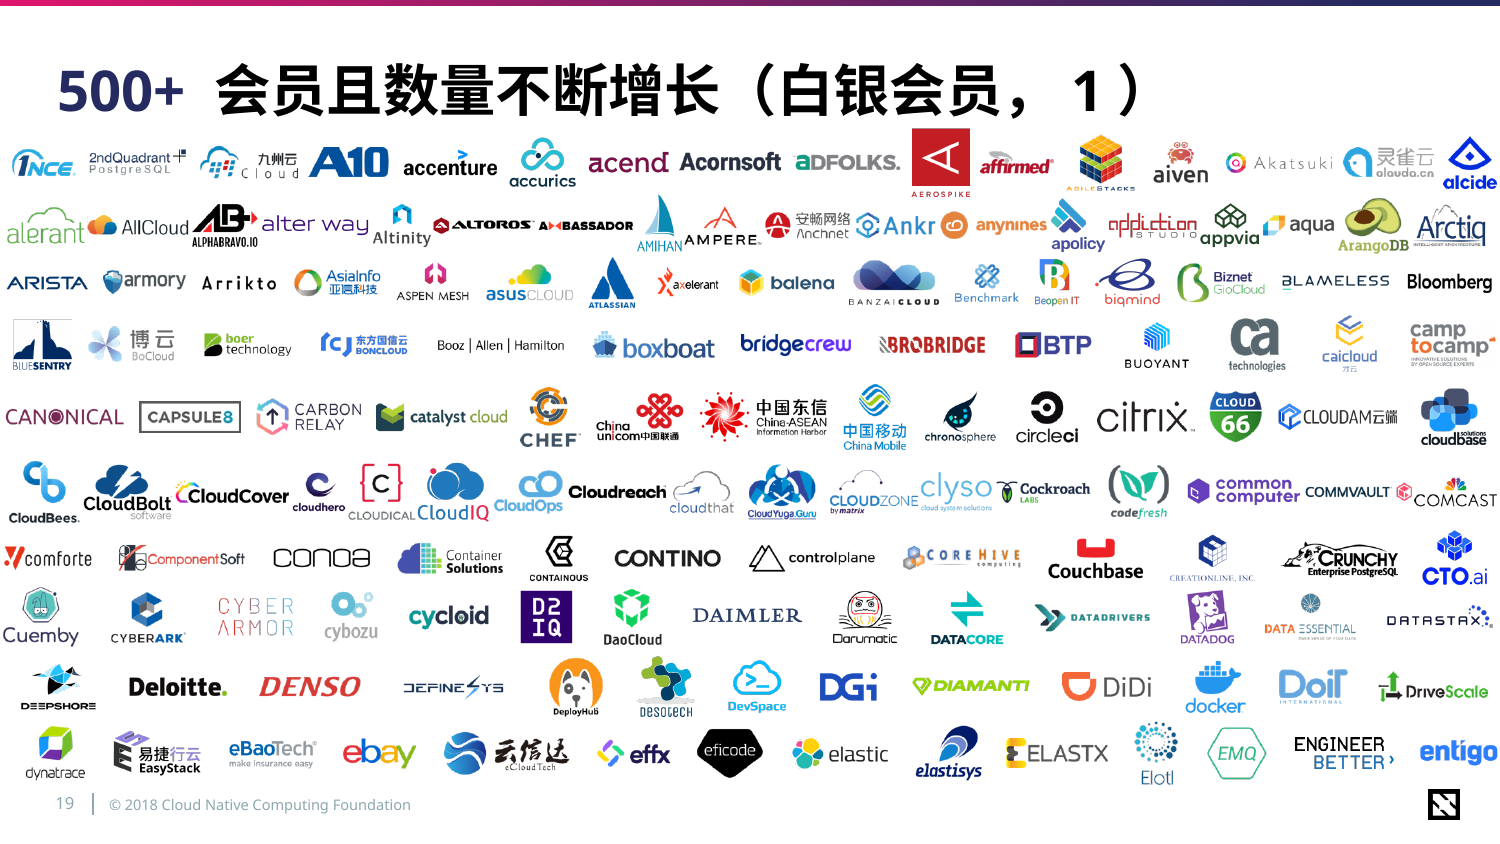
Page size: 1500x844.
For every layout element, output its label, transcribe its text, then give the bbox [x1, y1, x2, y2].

picture [876, 334, 987, 356]
picture [691, 604, 803, 629]
picture [790, 152, 901, 172]
picture [270, 546, 373, 570]
picture [308, 147, 392, 178]
picture [1404, 265, 1495, 300]
picture [1411, 386, 1493, 447]
picture [726, 659, 788, 714]
picture [342, 730, 416, 776]
picture [406, 602, 490, 631]
picture [1132, 720, 1179, 786]
picture [1050, 197, 1198, 254]
picture [980, 149, 1054, 176]
picture [127, 675, 229, 698]
picture [200, 275, 278, 290]
picture [544, 656, 606, 717]
picture [215, 596, 294, 637]
picture [1, 585, 80, 648]
picture [395, 541, 505, 575]
picture [483, 262, 575, 303]
picture [226, 737, 318, 769]
picture [1336, 195, 1486, 255]
picture [1279, 668, 1348, 705]
picture [1384, 603, 1496, 631]
picture [1119, 321, 1194, 368]
picture [519, 589, 574, 644]
picture [1006, 738, 1108, 768]
picture [697, 389, 829, 444]
picture [86, 324, 176, 365]
picture [108, 589, 187, 644]
picture [831, 589, 899, 645]
picture [5, 272, 89, 293]
picture [116, 542, 248, 574]
picture [1010, 380, 1084, 453]
picture [1280, 273, 1391, 292]
picture [1061, 672, 1152, 701]
picture [395, 259, 470, 306]
picture [1181, 659, 1249, 714]
picture [440, 729, 572, 777]
picture [914, 724, 982, 782]
picture [319, 330, 409, 360]
picture [536, 193, 682, 309]
picture [197, 140, 300, 184]
picture [190, 202, 259, 248]
picture [292, 266, 382, 298]
picture [1223, 149, 1334, 175]
picture [1033, 258, 1080, 307]
picture [1180, 588, 1236, 645]
picture [391, 670, 515, 703]
picture [1012, 330, 1094, 360]
picture [741, 333, 851, 356]
picture [1199, 202, 1335, 248]
picture [112, 729, 202, 777]
picture [1203, 726, 1271, 780]
picture [19, 725, 88, 781]
picture [401, 146, 499, 178]
picture [602, 587, 663, 646]
picture [737, 267, 836, 298]
picture [679, 150, 781, 174]
picture [593, 391, 685, 443]
picture [841, 379, 910, 454]
picture [10, 147, 78, 177]
picture [1343, 147, 1434, 177]
picture [1097, 401, 1196, 433]
picture [1421, 529, 1488, 586]
picture [253, 396, 364, 437]
picture [910, 126, 971, 198]
picture [434, 335, 566, 354]
picture [612, 548, 723, 567]
picture [900, 543, 1023, 573]
picture [5, 205, 86, 245]
picture [508, 136, 578, 188]
picture [1046, 537, 1145, 579]
picture [139, 400, 241, 433]
picture [1063, 131, 1138, 193]
picture [86, 147, 189, 178]
picture [908, 675, 1032, 698]
picture [592, 331, 715, 358]
picture [927, 588, 1006, 645]
title 500+ 会员且数量不断增长（白银会员，1） [42, 52, 1458, 126]
picture [1034, 601, 1152, 632]
picture [1406, 318, 1498, 371]
picture [1146, 135, 1214, 189]
picture [1378, 671, 1488, 702]
picture [3, 408, 127, 425]
picture [19, 661, 97, 711]
picture [1276, 401, 1399, 432]
picture [788, 734, 891, 772]
picture [763, 210, 937, 241]
picture [1094, 257, 1161, 308]
picture [1443, 135, 1498, 189]
picture [1428, 789, 1460, 820]
picture [952, 261, 1020, 304]
picture [1208, 389, 1264, 445]
picture [817, 667, 879, 705]
picture [376, 399, 508, 435]
picture [649, 263, 723, 302]
picture [7, 459, 1498, 524]
picture [1280, 537, 1398, 579]
picture [1295, 737, 1394, 769]
picture [260, 213, 370, 238]
picture [1418, 738, 1499, 768]
picture [87, 215, 189, 236]
picture [102, 268, 186, 297]
picture [586, 150, 670, 174]
picture [2, 544, 93, 572]
picture [683, 201, 762, 249]
picture [1167, 533, 1257, 583]
picture [433, 217, 535, 234]
picture [695, 726, 764, 779]
picture [635, 655, 697, 718]
picture [938, 209, 1049, 242]
picture [371, 202, 432, 249]
picture [12, 318, 73, 372]
picture [520, 386, 581, 447]
picture [1175, 261, 1266, 304]
picture [849, 256, 939, 309]
picture [746, 541, 877, 574]
picture [528, 534, 589, 582]
picture [322, 590, 378, 643]
picture [923, 389, 997, 444]
picture [202, 331, 293, 359]
picture [1264, 591, 1356, 642]
picture [1219, 315, 1294, 375]
picture [1320, 311, 1381, 378]
picture [259, 670, 361, 703]
picture [596, 730, 671, 776]
